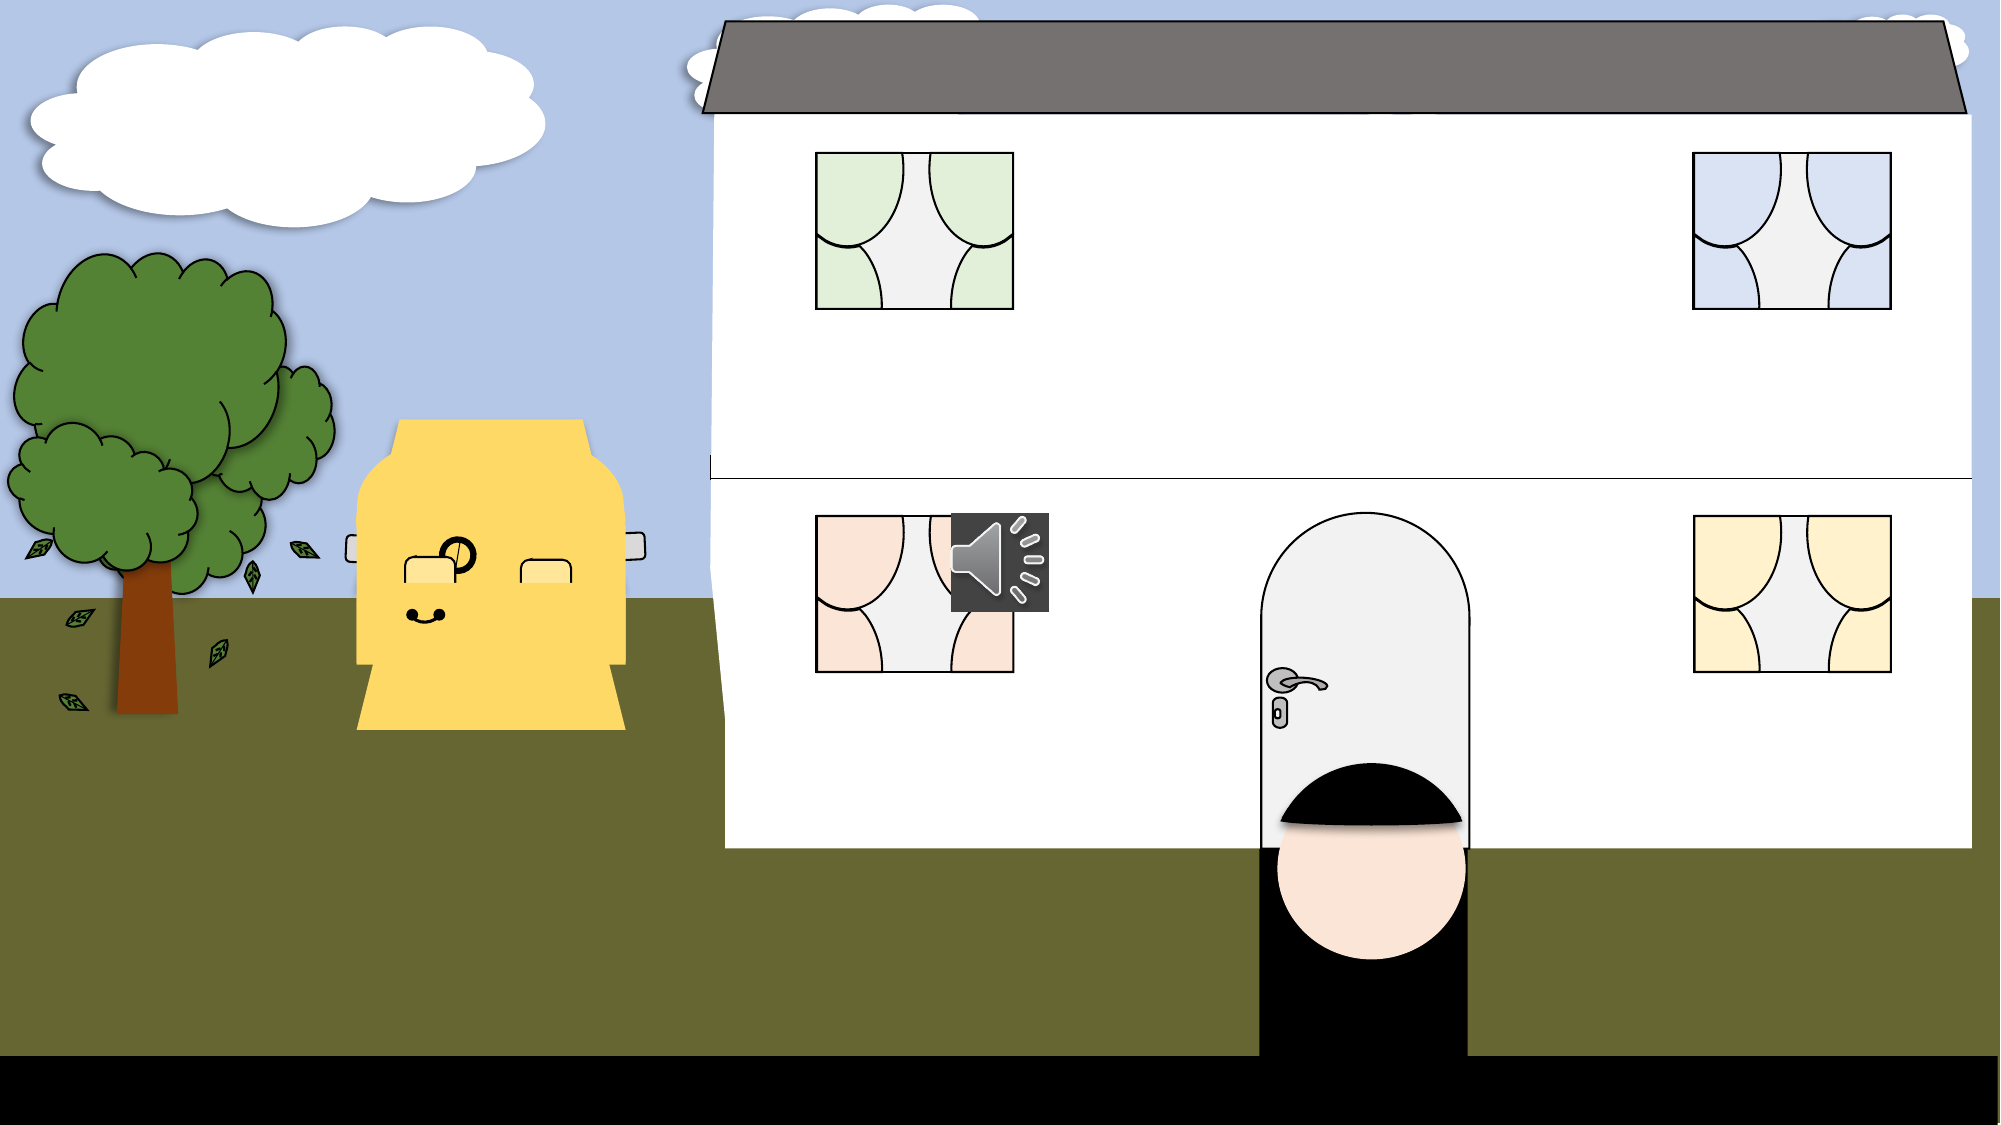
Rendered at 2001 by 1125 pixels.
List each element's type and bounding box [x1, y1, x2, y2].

text_box [702, 21, 1972, 849]
text_box [345, 419, 645, 730]
text_box [0, 0, 2000, 1123]
text_box [0, 1056, 1998, 1125]
text_box [5, 246, 335, 714]
text_box [1277, 767, 1466, 1059]
picture [949, 512, 1050, 613]
